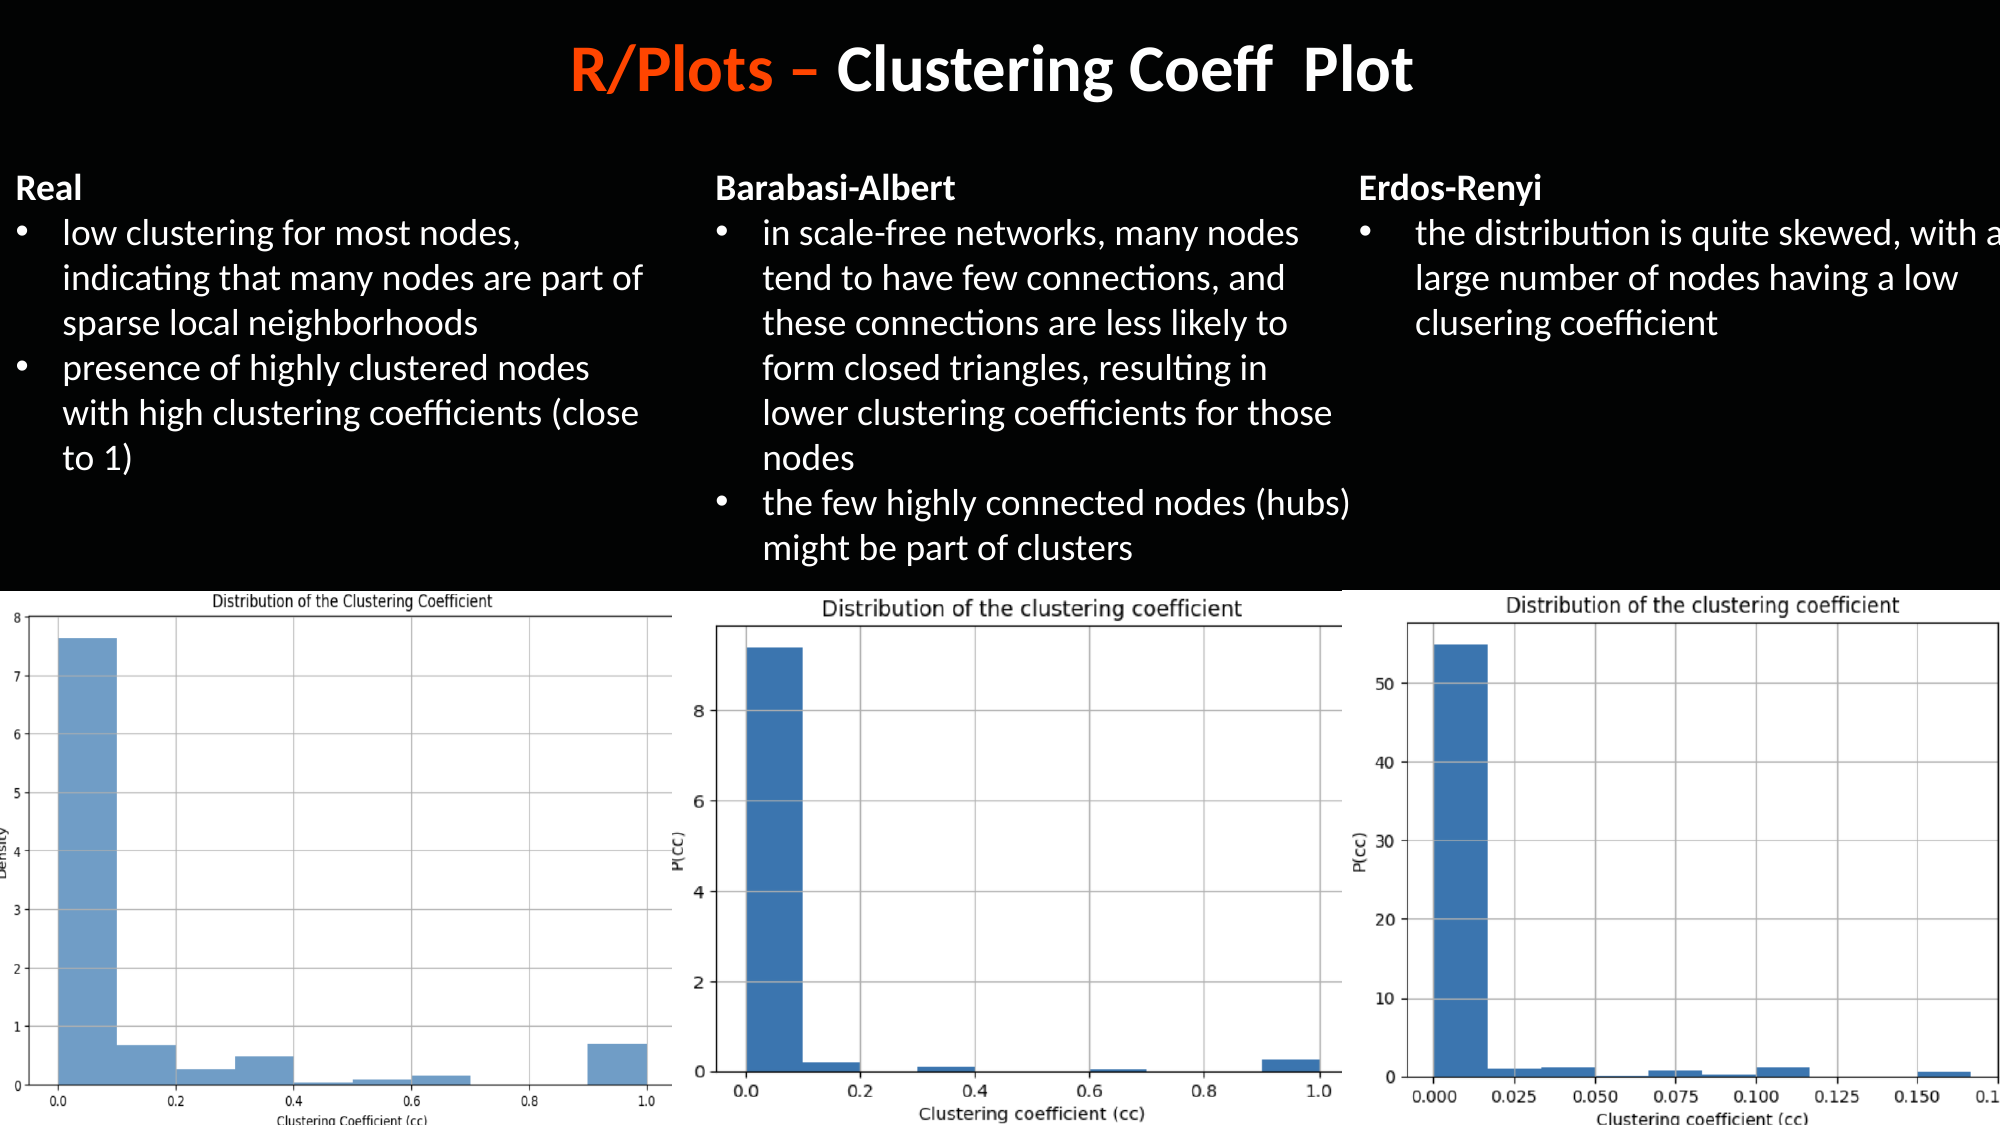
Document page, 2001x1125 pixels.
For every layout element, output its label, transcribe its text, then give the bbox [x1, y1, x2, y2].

picture [0, 590, 2000, 1125]
text_box Real low clustering for most nodes, indicating that many nodes are part of sparse local neighborhoods presence of highly clustered nodes with high clustering coefficients (close to 1) [0, 155, 669, 486]
text_box R/Plots – Clustering Coeff Plot [554, 17, 1446, 113]
text_box Barabasi-Albert in scale-free networks, many nodes tend to have few connections, and these connections are less likely to form closed triangles, resulting in lower clustering coefficients for those nodes the few highly connected nodes (hubs) might be part of clusters [700, 155, 1367, 591]
text_box Erdos-Renyi the distribution is quite skewed, with a large number of nodes having a low clusering coefficient [1343, 155, 2000, 441]
